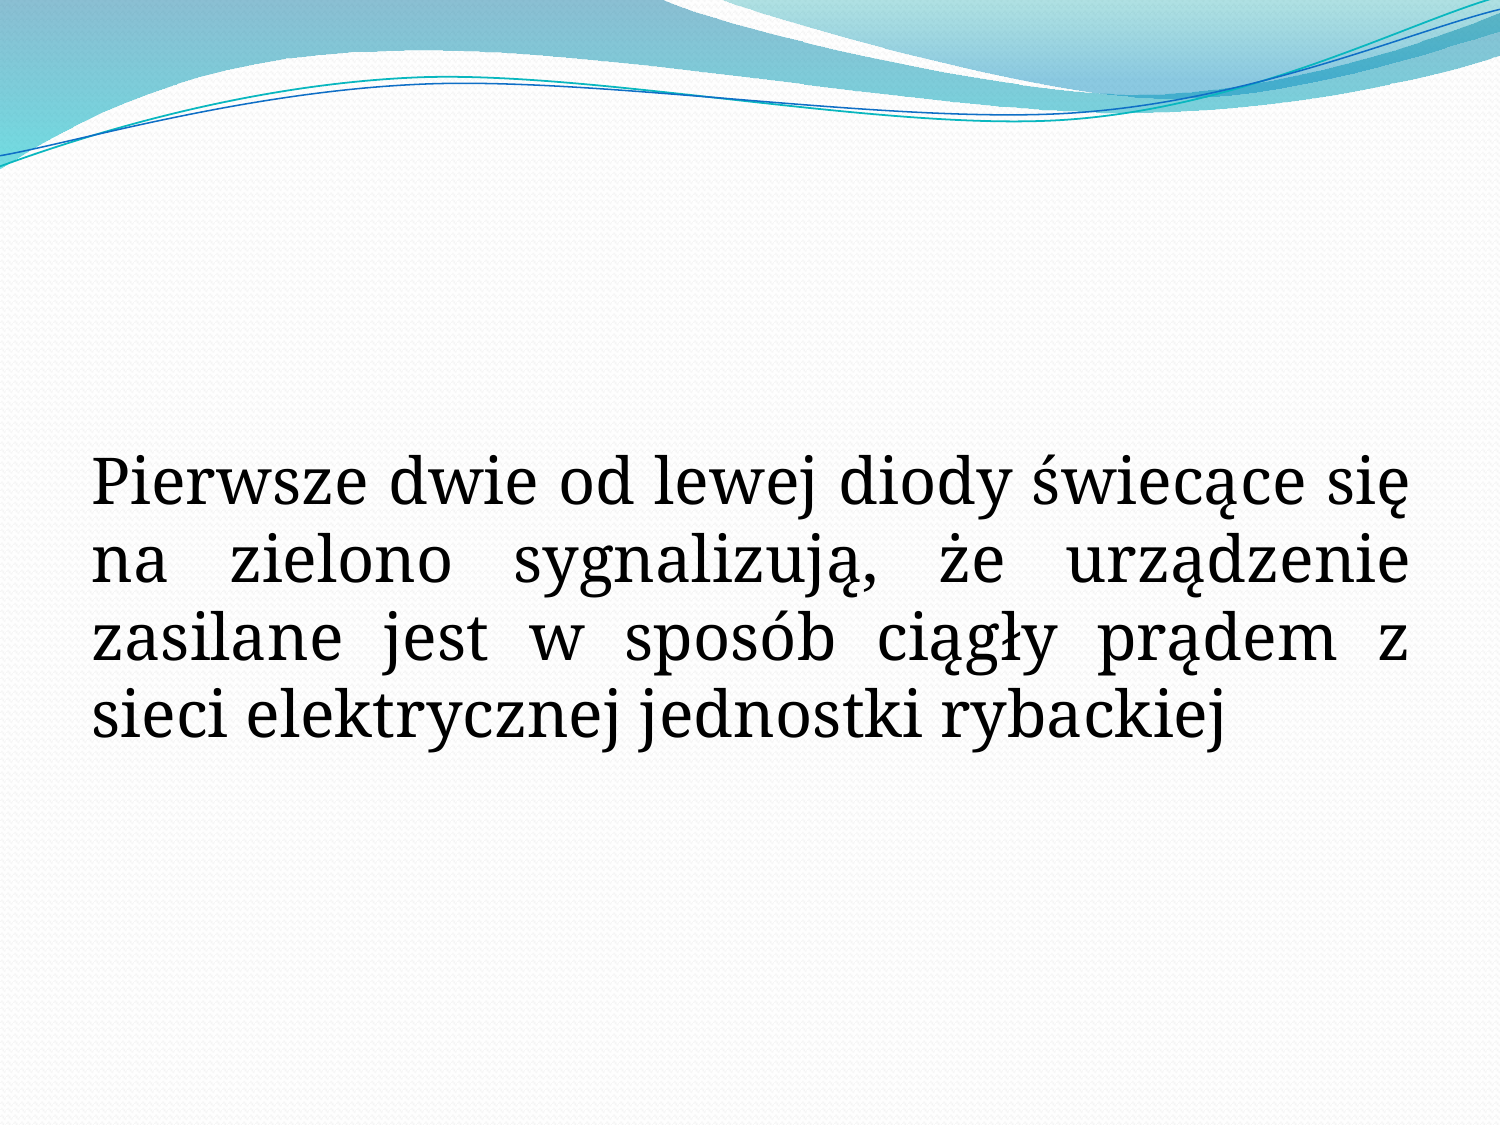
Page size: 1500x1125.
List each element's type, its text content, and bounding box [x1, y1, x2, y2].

list Pierwsze dwie od lewej diody świecące się na zielono sygnalizują, że urządzenie zasilane jest w sposób ciągły prądem z sieci elektrycznej jednostki rybackiej [76, 432, 1427, 761]
